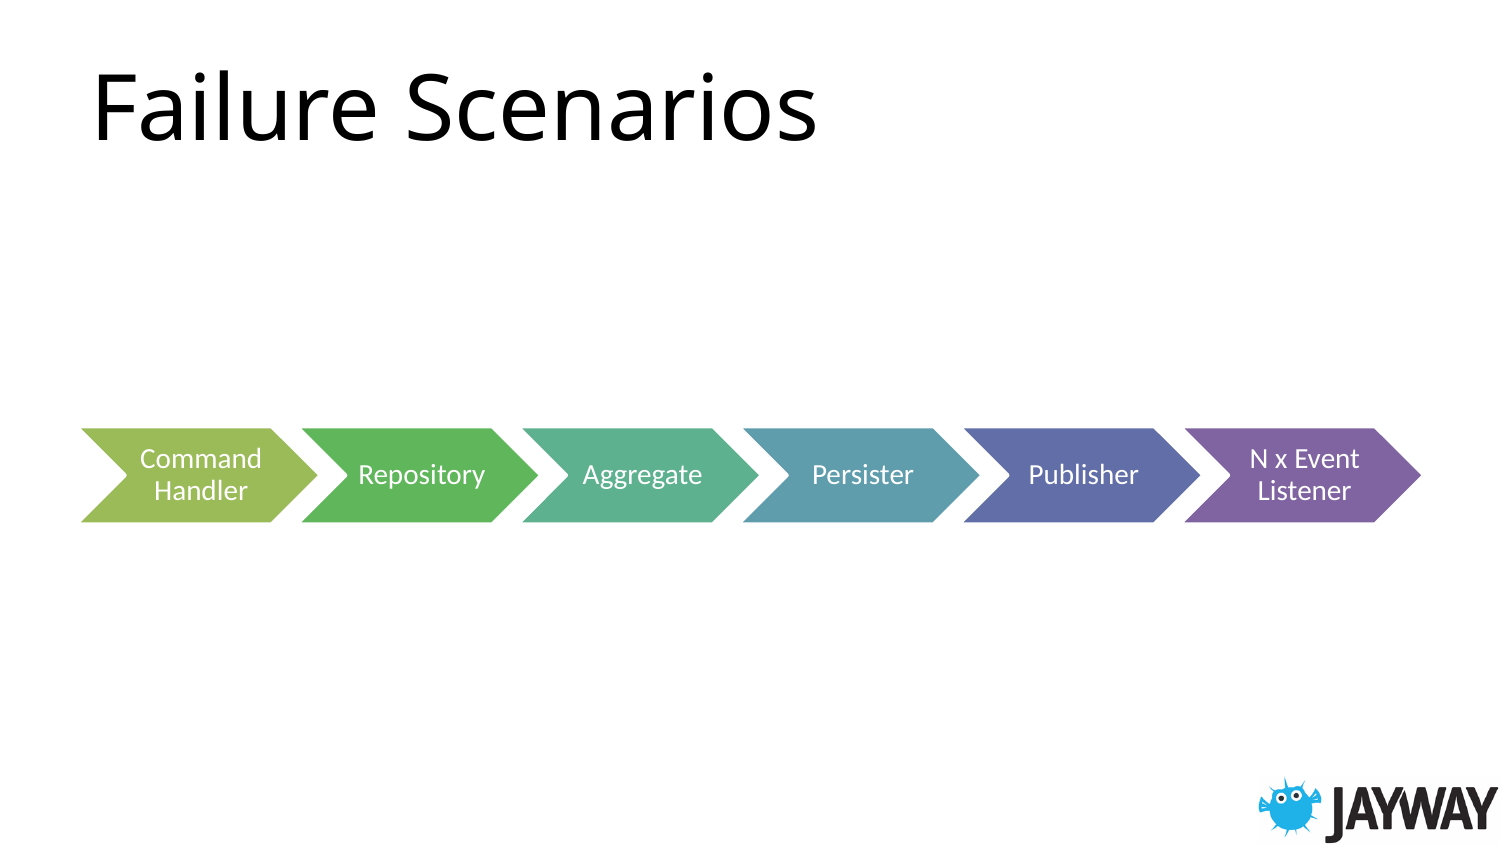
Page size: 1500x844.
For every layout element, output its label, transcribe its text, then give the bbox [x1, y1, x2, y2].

title Failure Scenarios [75, 33, 1425, 175]
picture [1257, 775, 1500, 844]
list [74, 196, 1426, 754]
